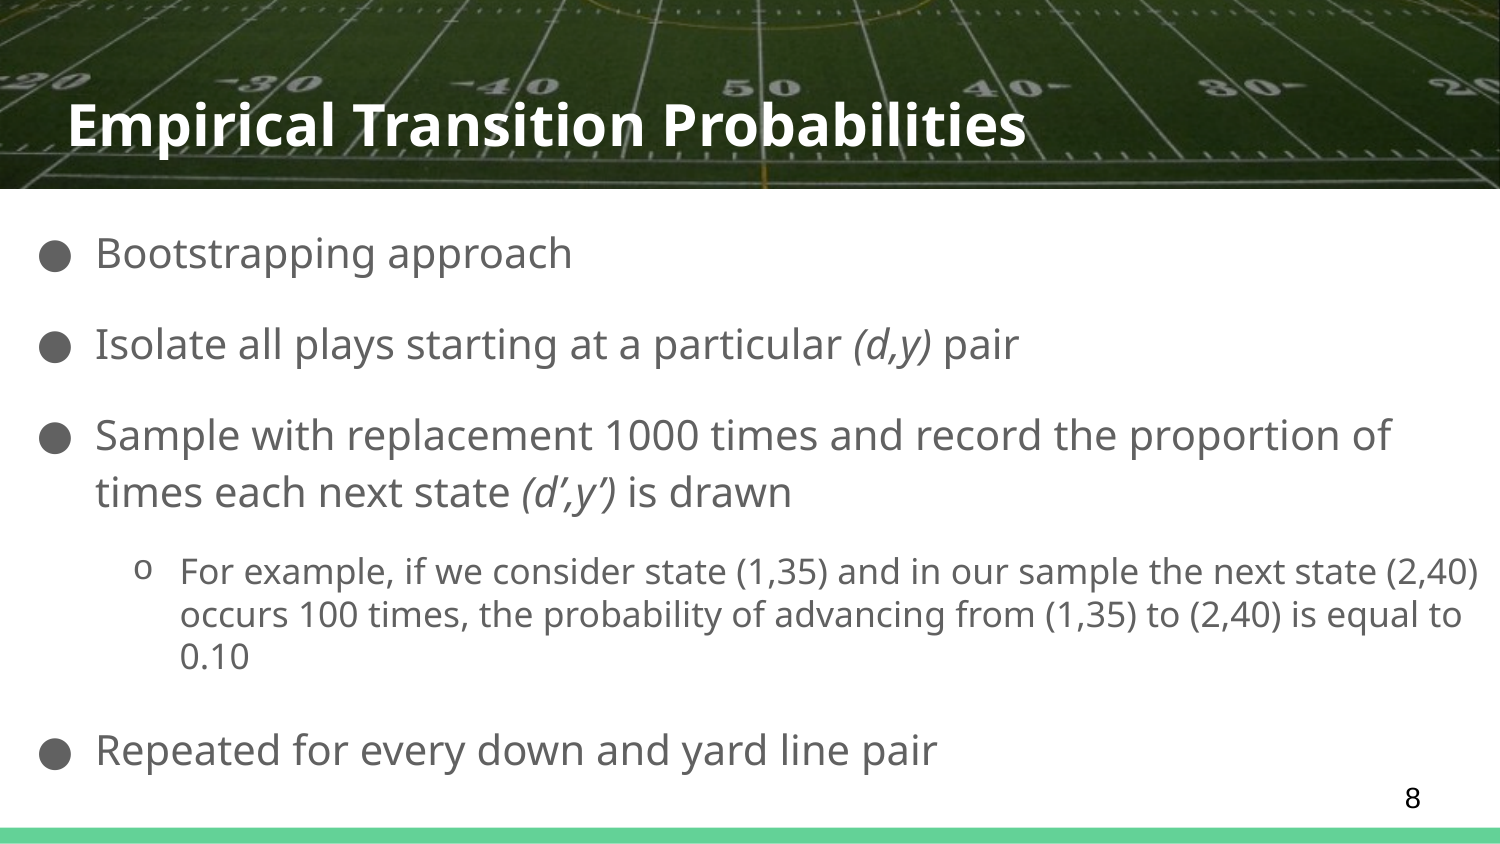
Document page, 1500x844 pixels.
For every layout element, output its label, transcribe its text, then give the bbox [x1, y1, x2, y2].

text_box Bootstrapping approach Isolate all plays starting at a particular (d,y) pair Sample with replacement 1000 times and record the proportion of times each next state (d’,y’) is drawn For example, if we consider state (1,35) and in our sample the next state (2,40) occurs 100 times, the probability of advancing from (1,35) to (2,40) is equal to 0.10 Repeated for every down and yard line pair [5, 211, 1500, 782]
slide_number 8 [1389, 764, 1480, 830]
picture [0, 0, 1500, 190]
